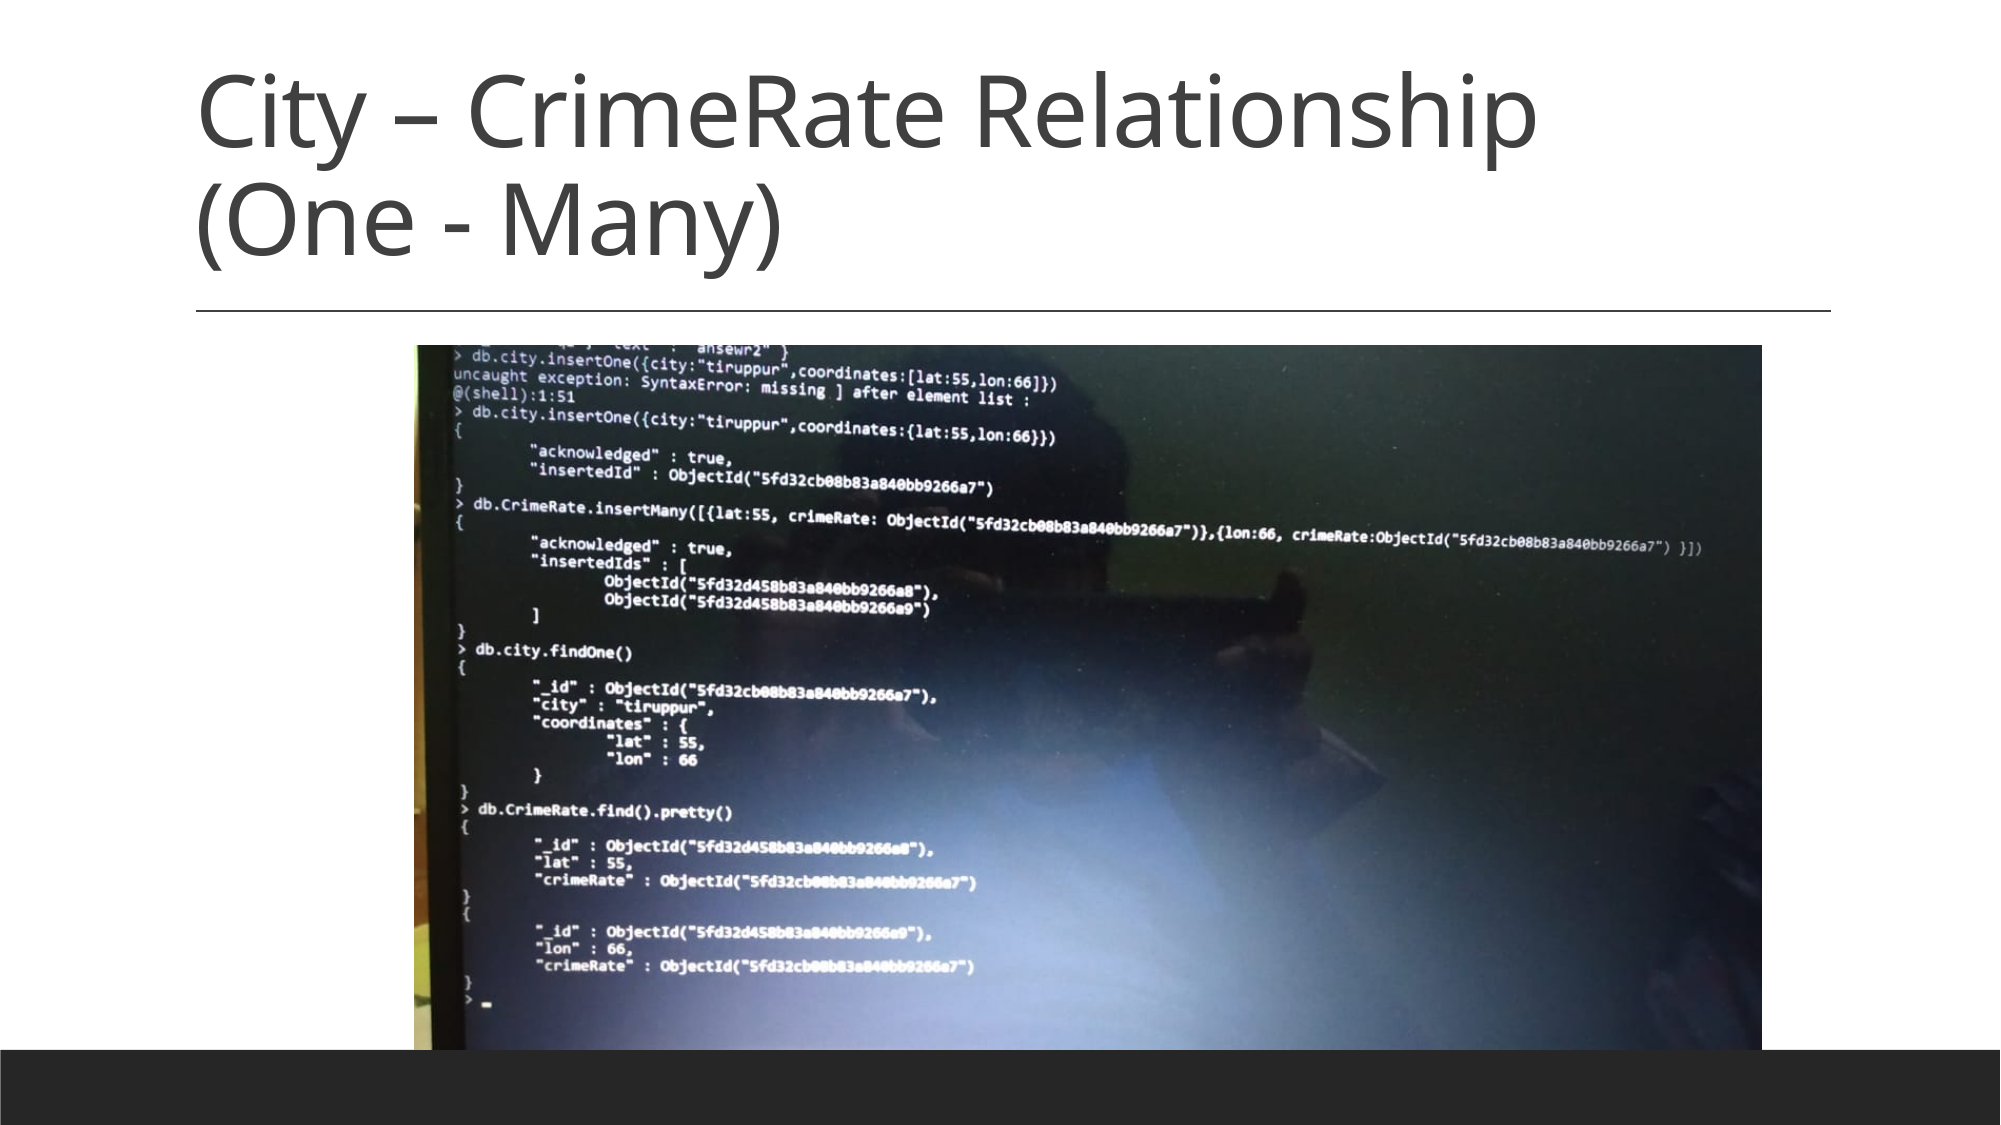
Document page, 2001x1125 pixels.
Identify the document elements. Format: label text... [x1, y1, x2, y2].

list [414, 345, 1763, 1051]
title City – CrimeRate Relationship (One - Many) [180, 47, 1830, 285]
